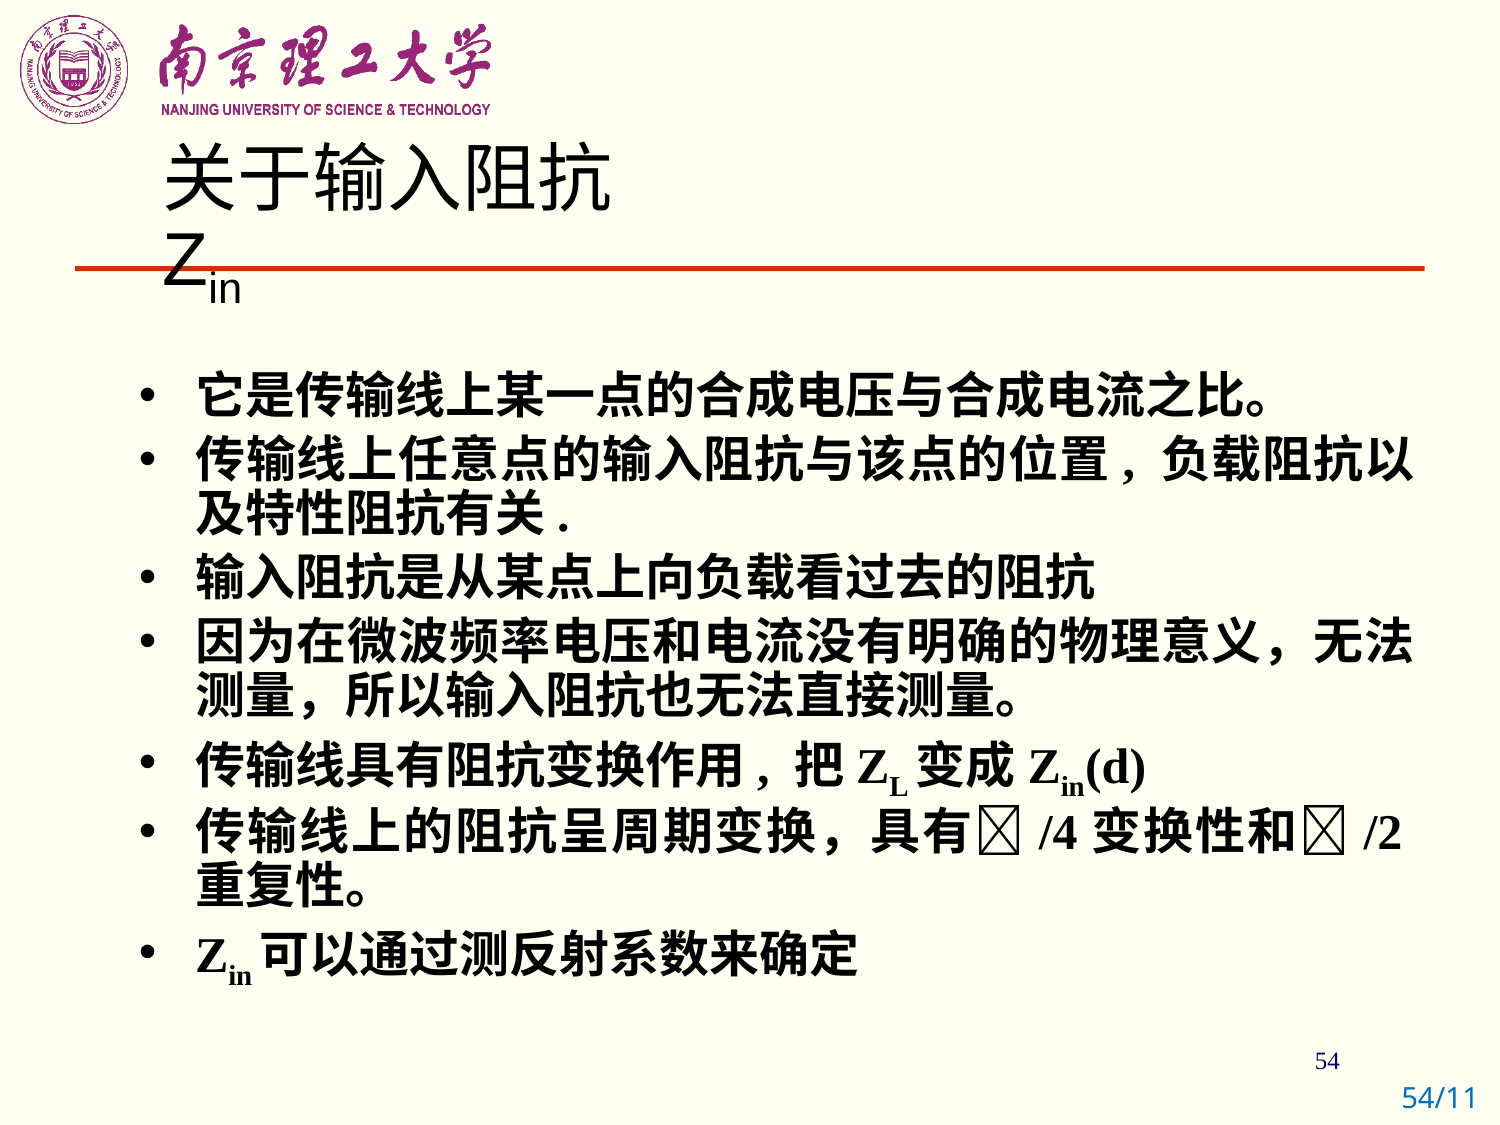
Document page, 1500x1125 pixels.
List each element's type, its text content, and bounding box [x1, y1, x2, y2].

text_box 关于输入阻抗Zin [147, 126, 723, 315]
text_box 它是传输线上某一点的合成电压与合成电流之比。 传输线上任意点的输入阻抗与该点的位置, 负载阻抗以及特性阻抗有关. 输入阻抗是从某点上向负载看过去的阻抗 因为在微波频率电压和电流没有明确的物理意义，无法测量，所以输入阻抗也无法直接测量。 传输线具有阻抗变换作用, 把ZL变成Zin(d) 传输线上的阻抗呈周期变换，具有/4变换性和/2重复性。 Zin可以通过测反射系数来确定 [123, 363, 1430, 1000]
slide_number 54/11 [1144, 1069, 1495, 1125]
picture [17, 15, 491, 126]
